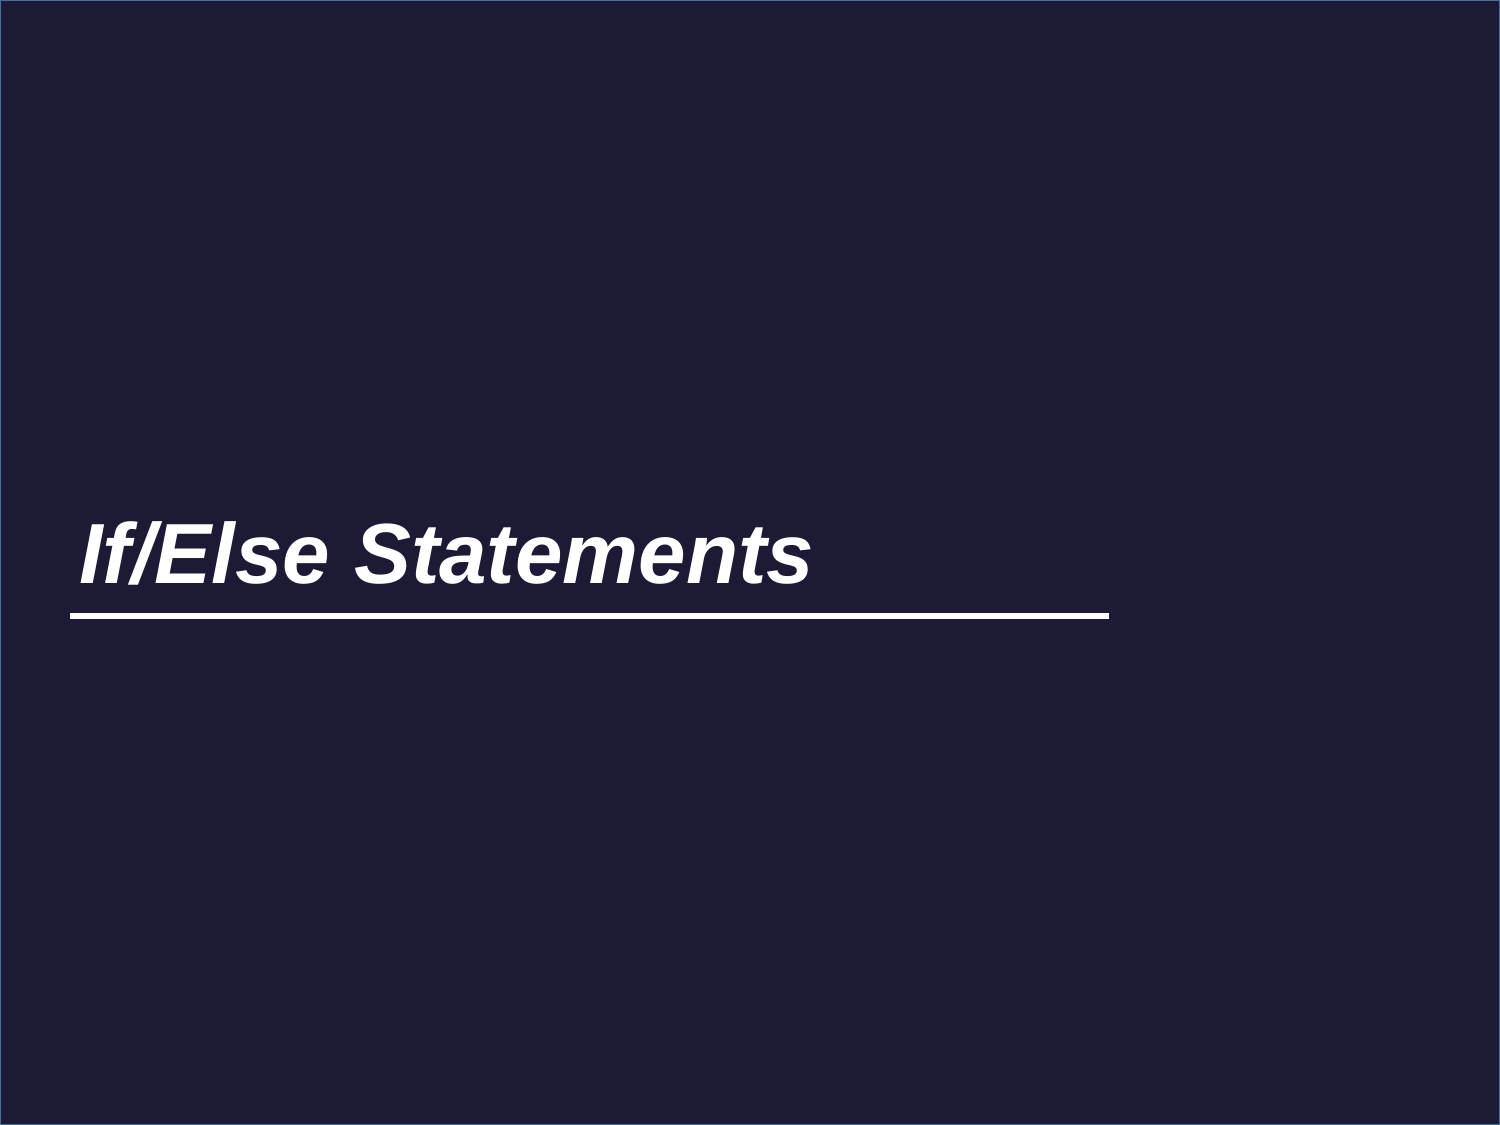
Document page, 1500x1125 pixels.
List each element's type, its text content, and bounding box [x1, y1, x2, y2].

title If/Else Statements [64, 484, 1415, 628]
